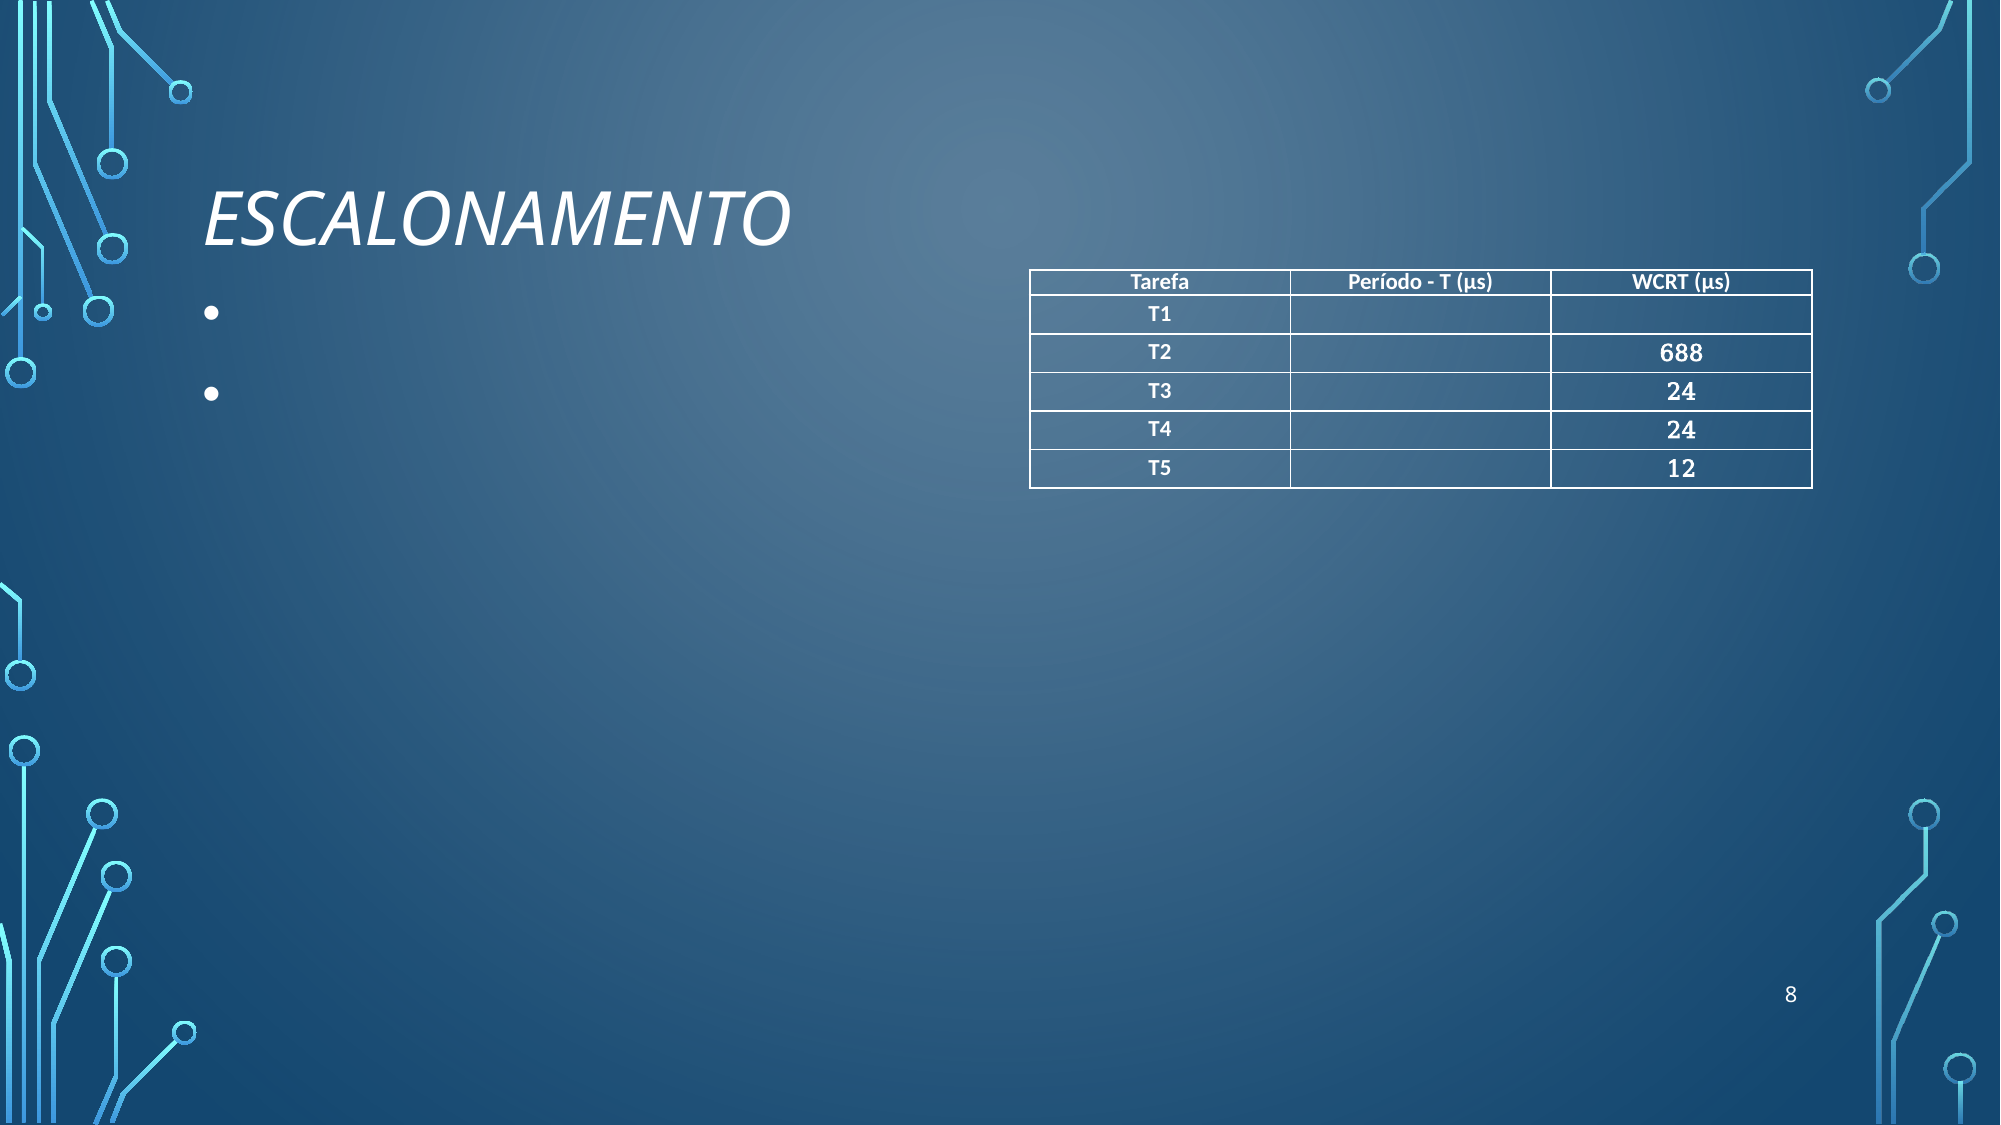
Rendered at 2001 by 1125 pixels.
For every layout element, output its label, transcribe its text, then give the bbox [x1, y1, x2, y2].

text_box Escalonamento [187, 99, 1813, 343]
slide_number 8 [1685, 965, 1813, 1025]
